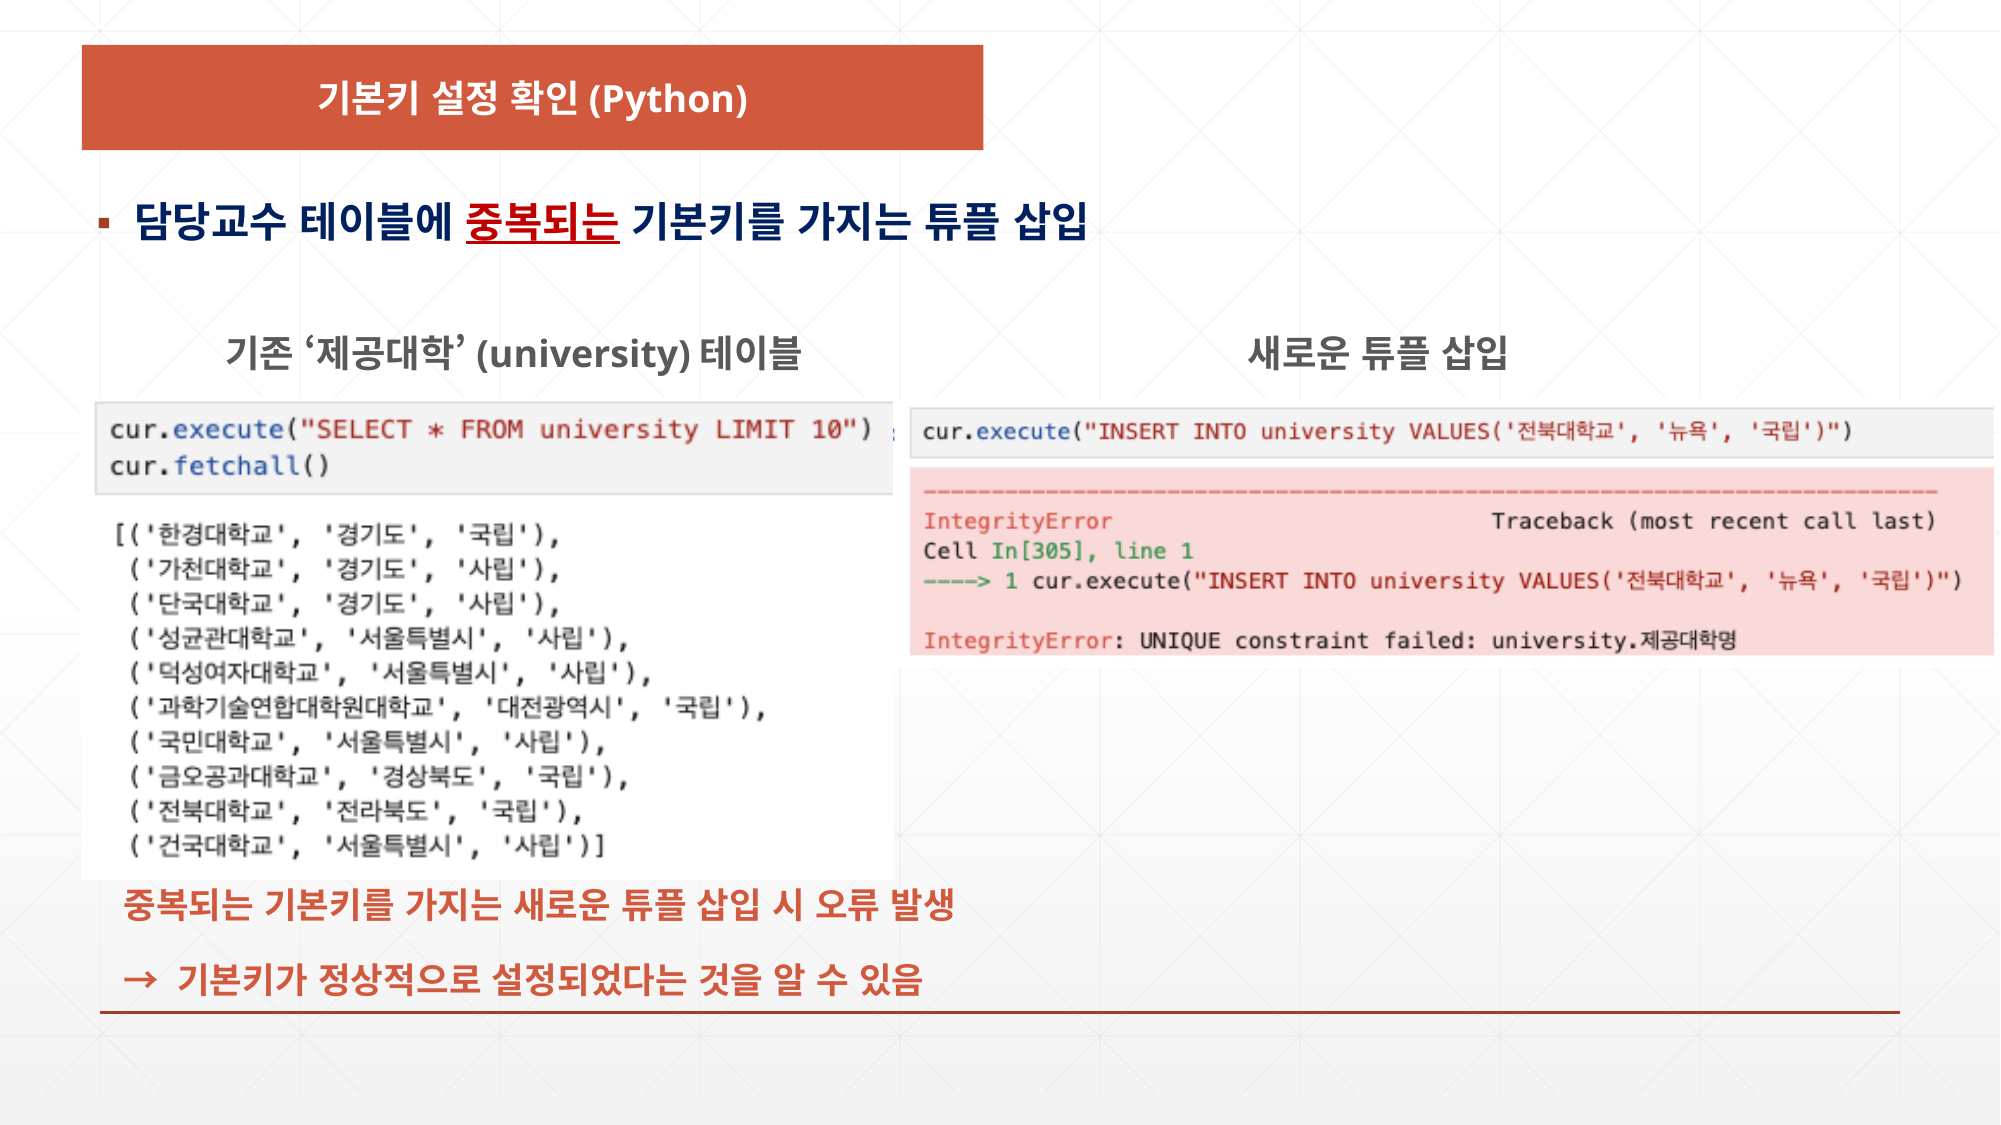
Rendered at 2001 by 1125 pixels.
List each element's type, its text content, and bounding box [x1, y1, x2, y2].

picture [81, 398, 1994, 880]
list 중복되는 기본키를 가지는 새로운 튜플 삽입 시 오류 발생 → 기본키가 정상적으로 설정되었다는 것을 알 수 있음 [108, 879, 1744, 1041]
text_box 담당교수 테이블에 중복되는 기본키를 가지는 튜플 삽입 [81, 194, 1895, 257]
text_box 새로운 튜플 삽입 [893, 322, 1865, 383]
text_box 기존 ‘제공대학’(university)테이블 [28, 322, 893, 383]
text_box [81, 44, 984, 151]
